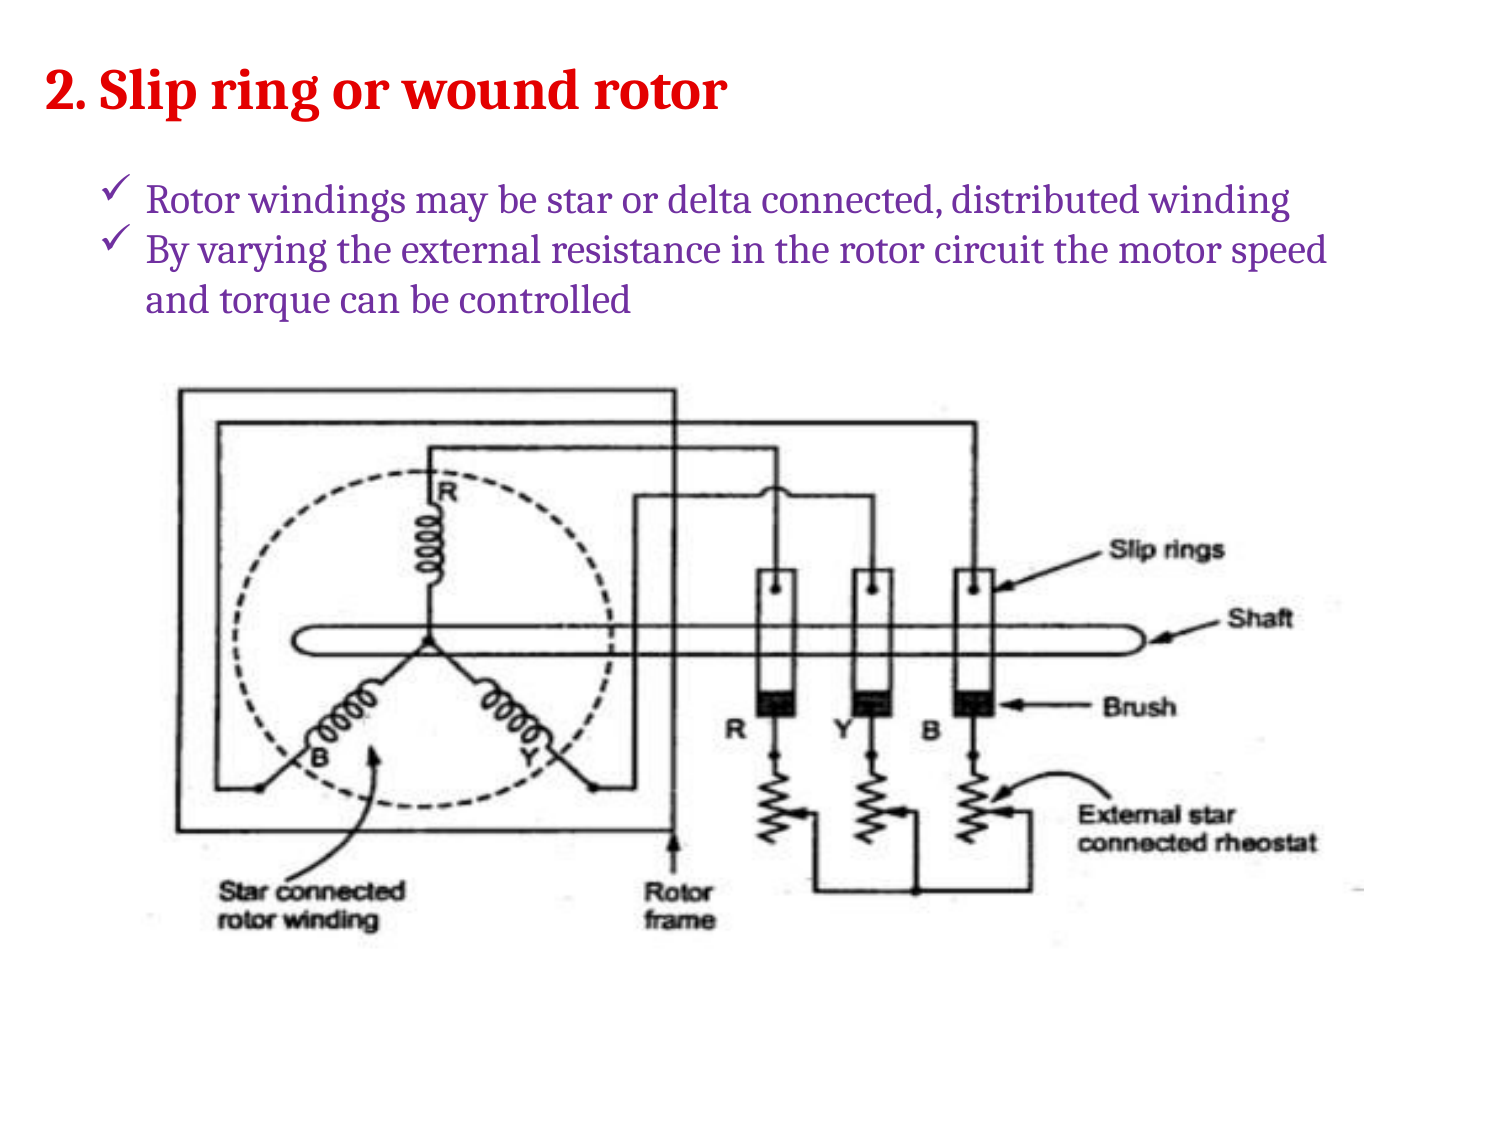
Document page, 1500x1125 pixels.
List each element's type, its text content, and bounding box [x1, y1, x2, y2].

text_box 2. Slip ring or wound rotor [30, 43, 1364, 129]
text_box Rotor windings may be star or delta connected, distributed winding By varying the external resistance in the rotor circuit the motor speed and torque can be controlled [84, 164, 1382, 330]
picture [122, 366, 1364, 971]
